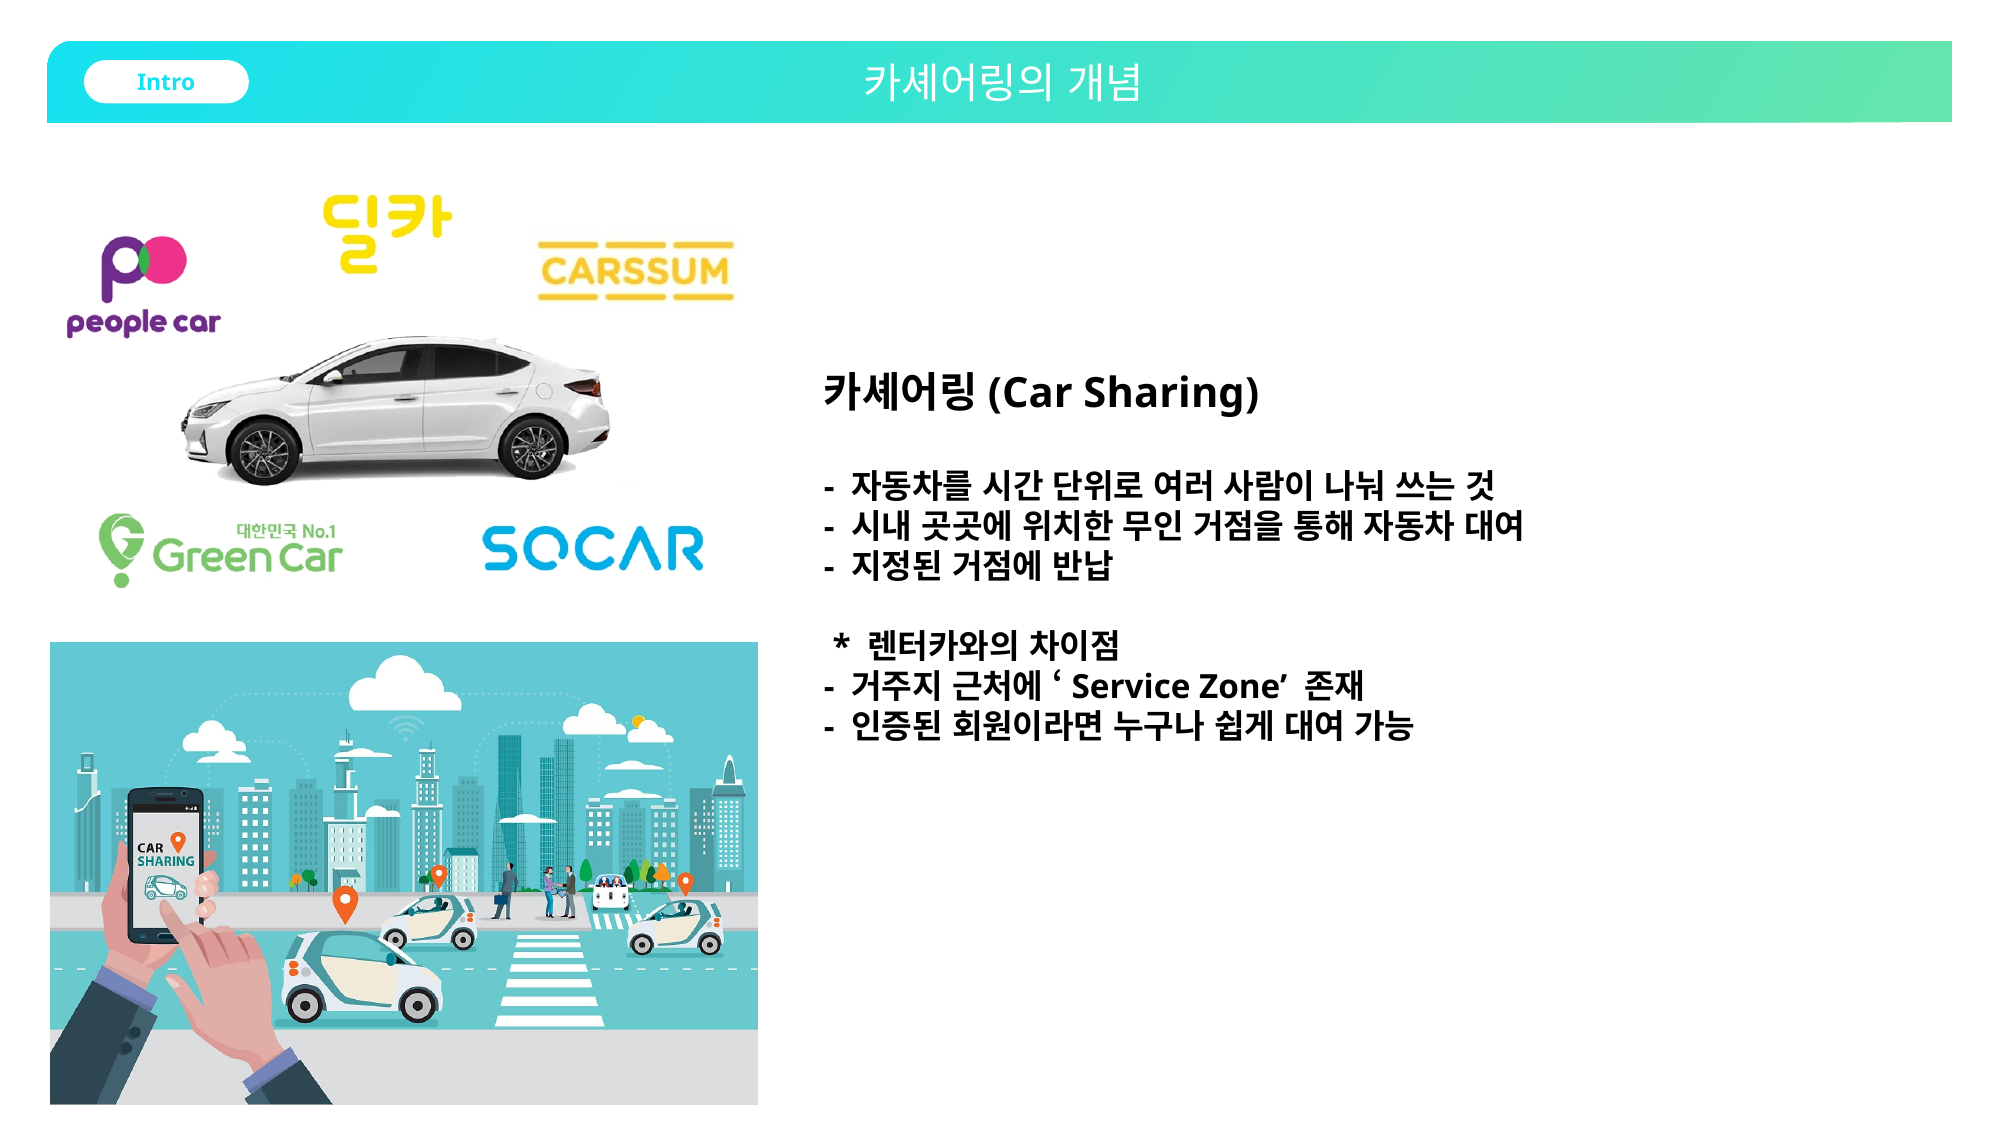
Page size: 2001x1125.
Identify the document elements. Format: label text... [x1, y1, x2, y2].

text_box 카셰어링의 개념 [47, 41, 1953, 123]
text_box 카셰어링(Car Sharing) - 자동차를 시간 단위로 여러 사람이 나눠 쓰는 것 - 시내 곳곳에 위치한 무인 거점을 통해 자동차 대여 - 지정된 거점에 반납 * 렌터카와의 차이점 - 거주지 근처에 ‘Service Zone’ 존재 - 인증된 회원이라면 누구나 쉽게 대여 가능 [808, 188, 1809, 1125]
picture [50, 642, 759, 1106]
picture [22, 154, 773, 625]
text_box Intro [83, 60, 249, 104]
